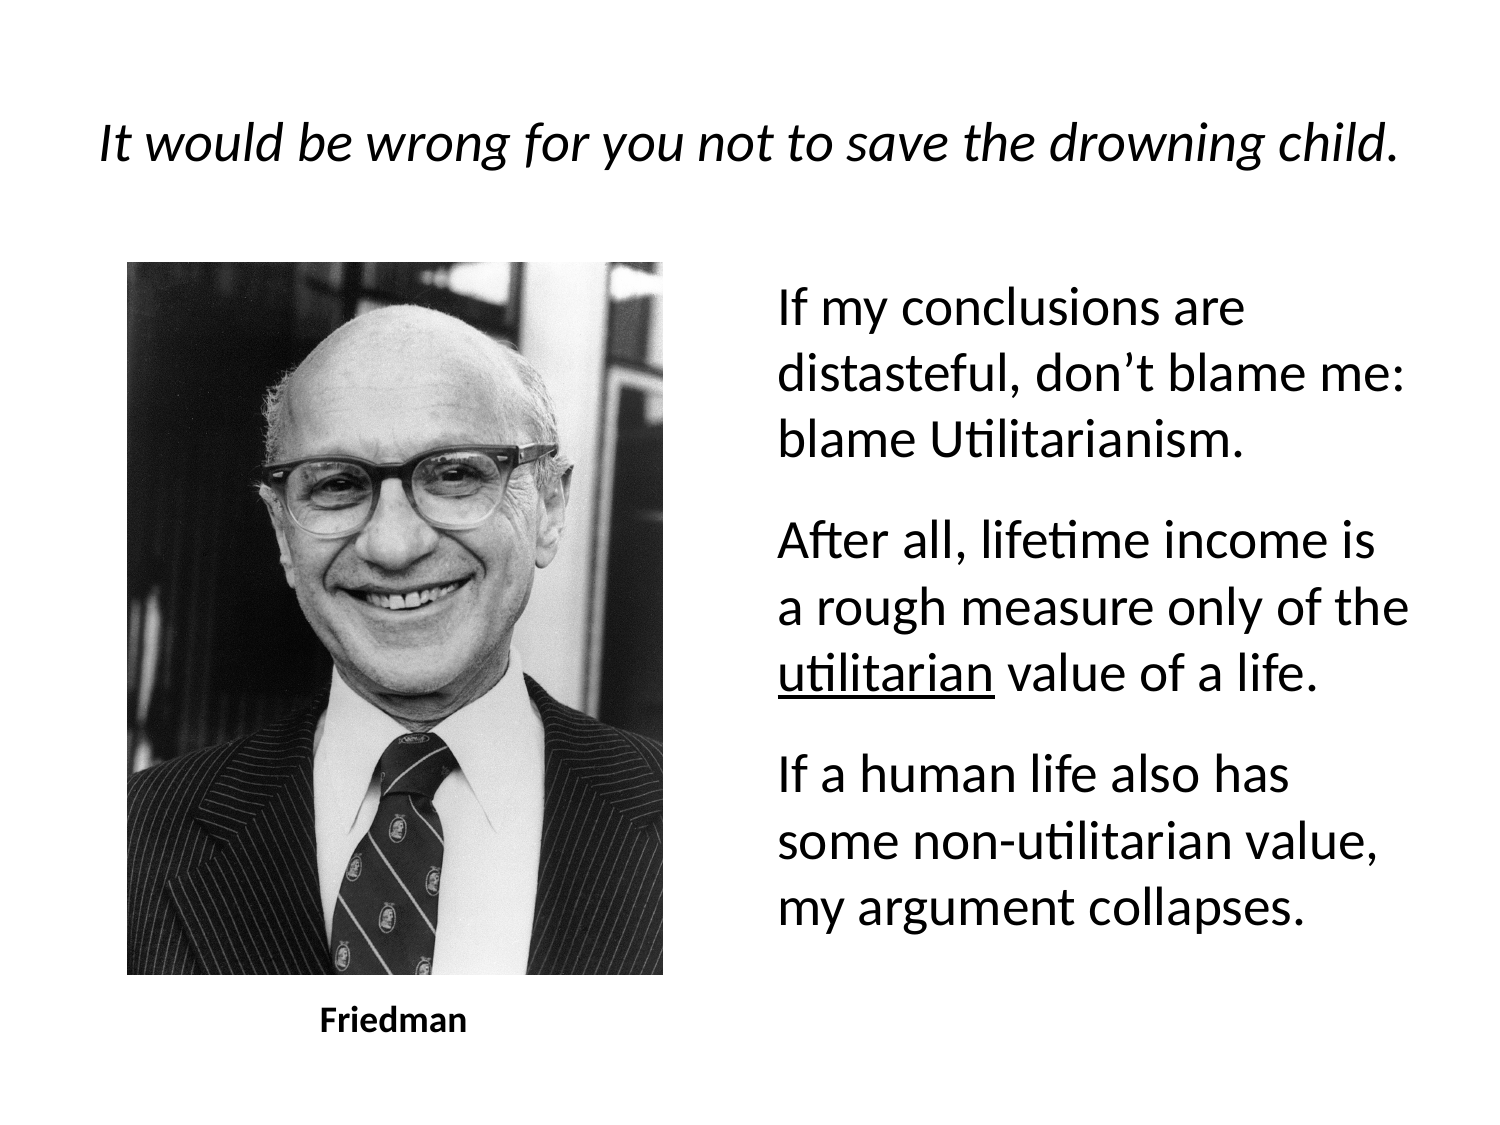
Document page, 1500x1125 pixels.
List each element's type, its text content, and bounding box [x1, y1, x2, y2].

list If my conclusions are distasteful, don’t blame me: blame Utilitarianism. After all, lifetime income is a rough measure only of the utilitarian value of a life. If a human life also has some non-utilitarian value, my argument collapses. [762, 262, 1425, 1038]
text_box Friedman [124, 987, 663, 1048]
title It would be wrong for you not to save the drowning child. [75, 45, 1425, 233]
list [127, 262, 663, 976]
